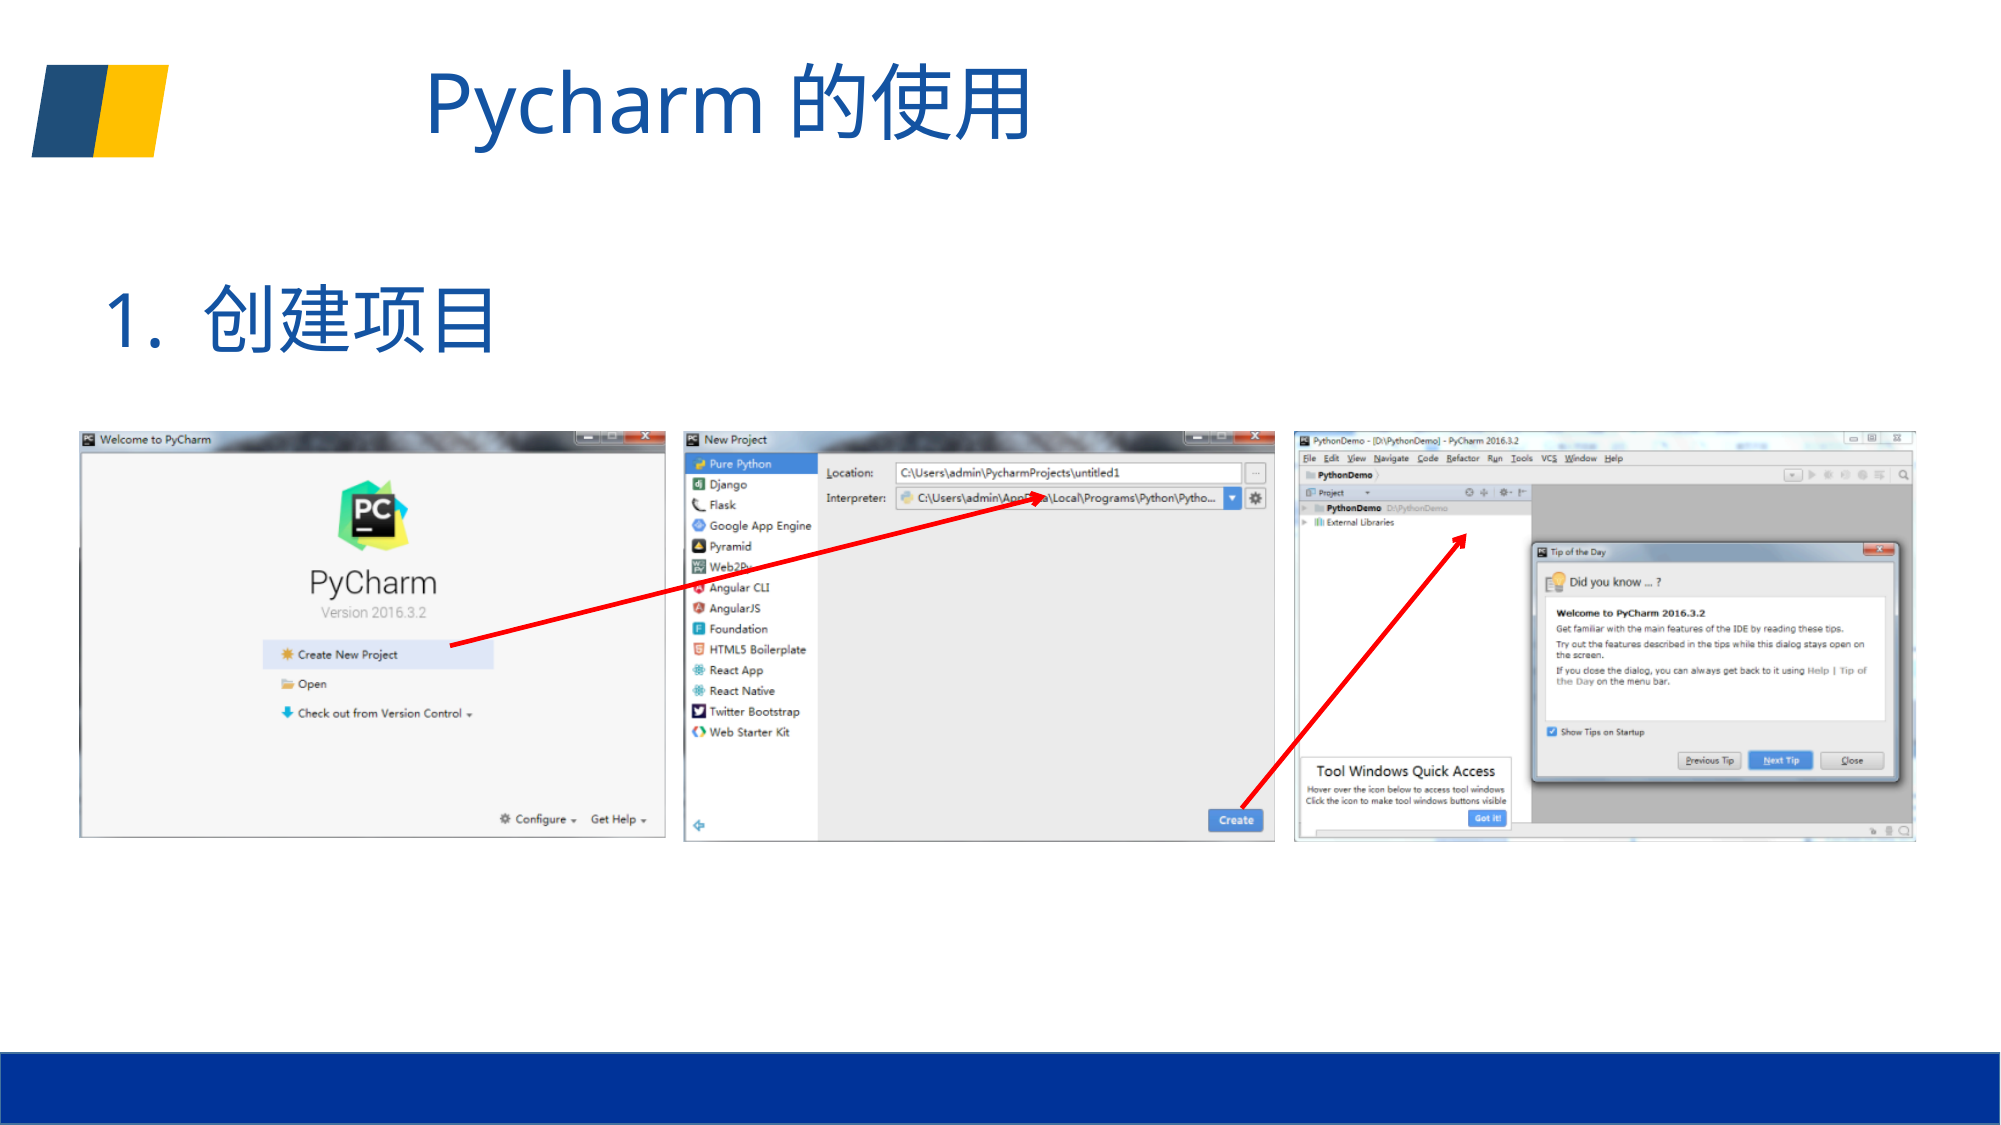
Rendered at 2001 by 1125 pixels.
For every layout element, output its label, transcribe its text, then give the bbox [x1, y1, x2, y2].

picture [683, 431, 1275, 842]
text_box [1241, 533, 1467, 809]
text_box Pycharm的使用 [409, 43, 1321, 158]
text_box 1. 创建项目 [87, 265, 884, 370]
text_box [449, 495, 1046, 646]
picture [79, 431, 666, 838]
picture [1293, 431, 1917, 842]
